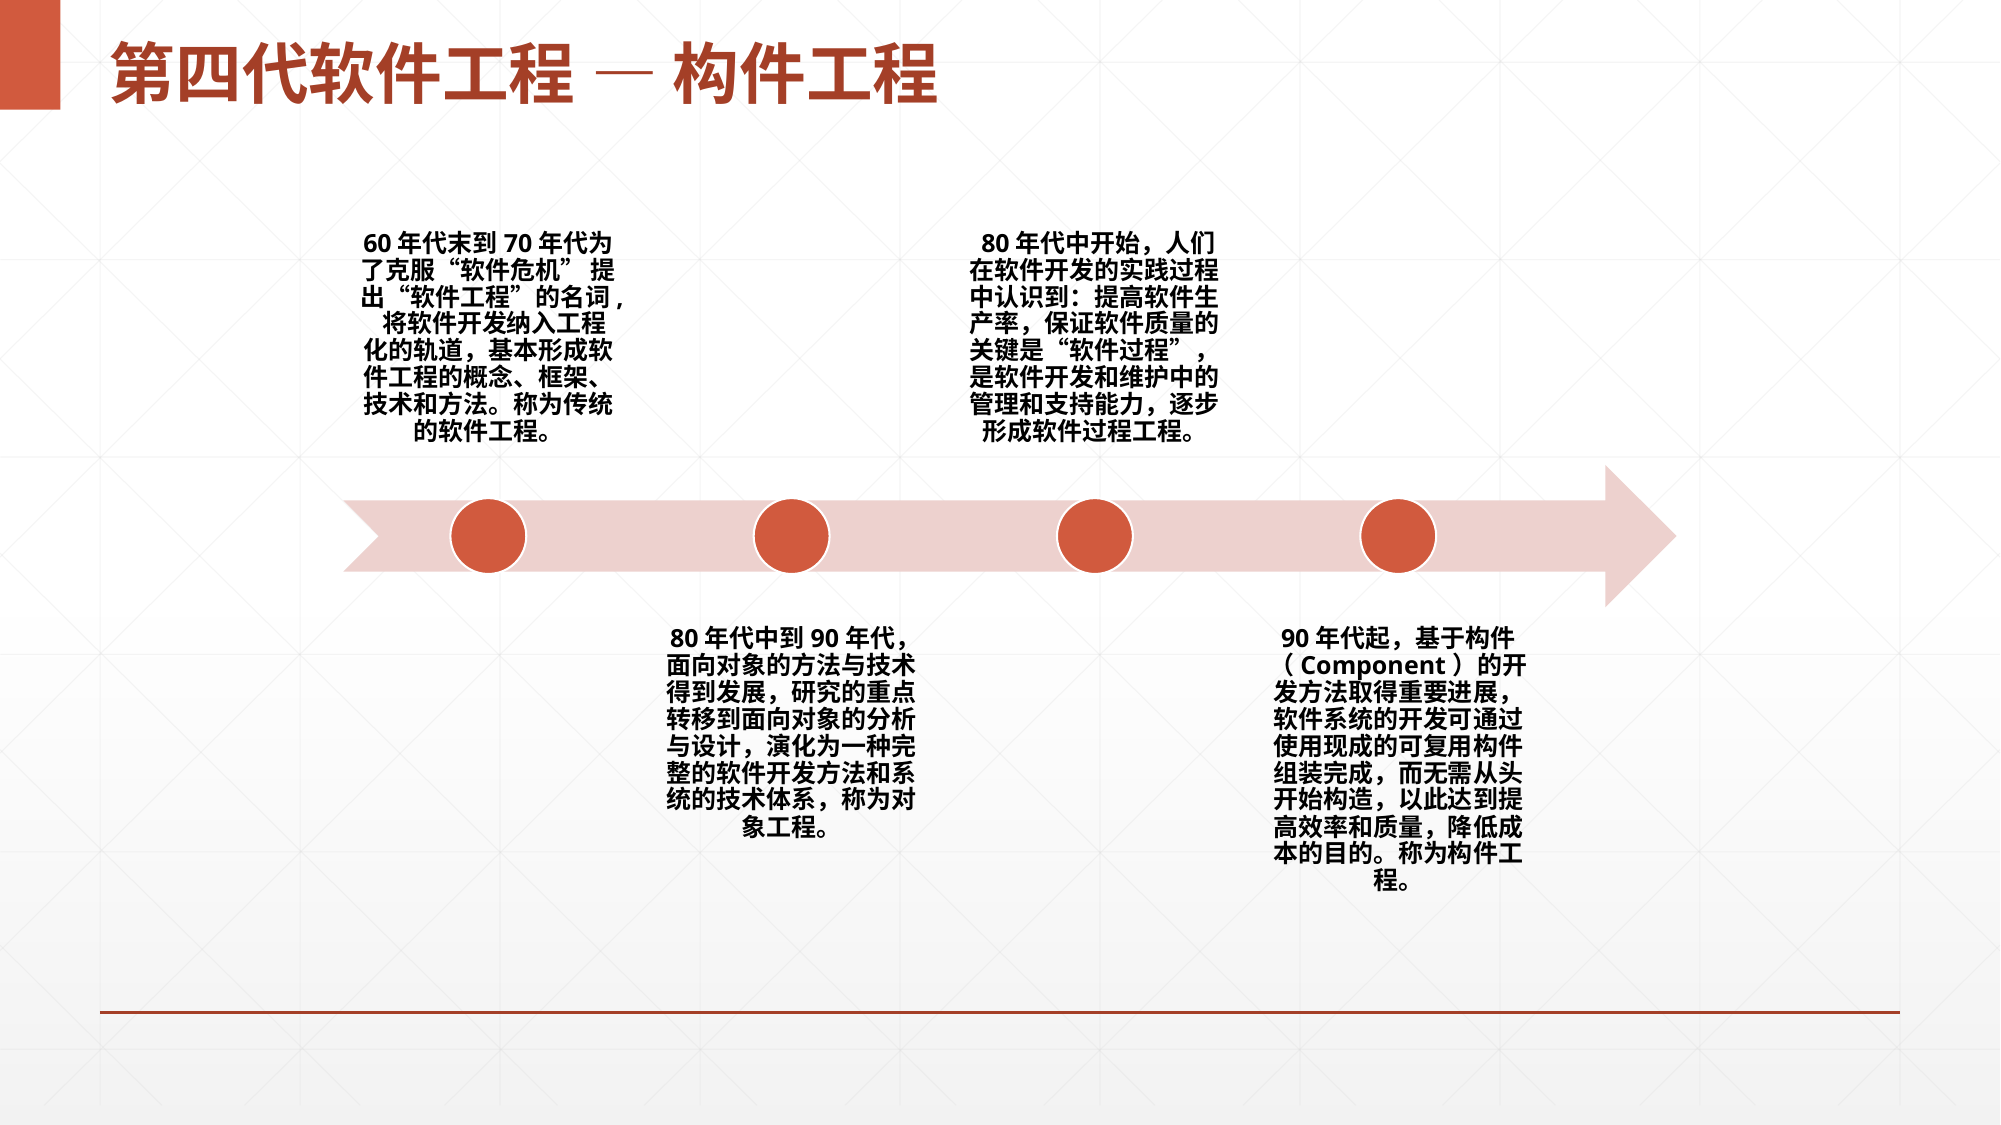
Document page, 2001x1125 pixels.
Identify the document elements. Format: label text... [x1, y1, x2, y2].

title 第四代软件工程 — 构件工程 [93, 0, 1112, 110]
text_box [343, 156, 1677, 916]
